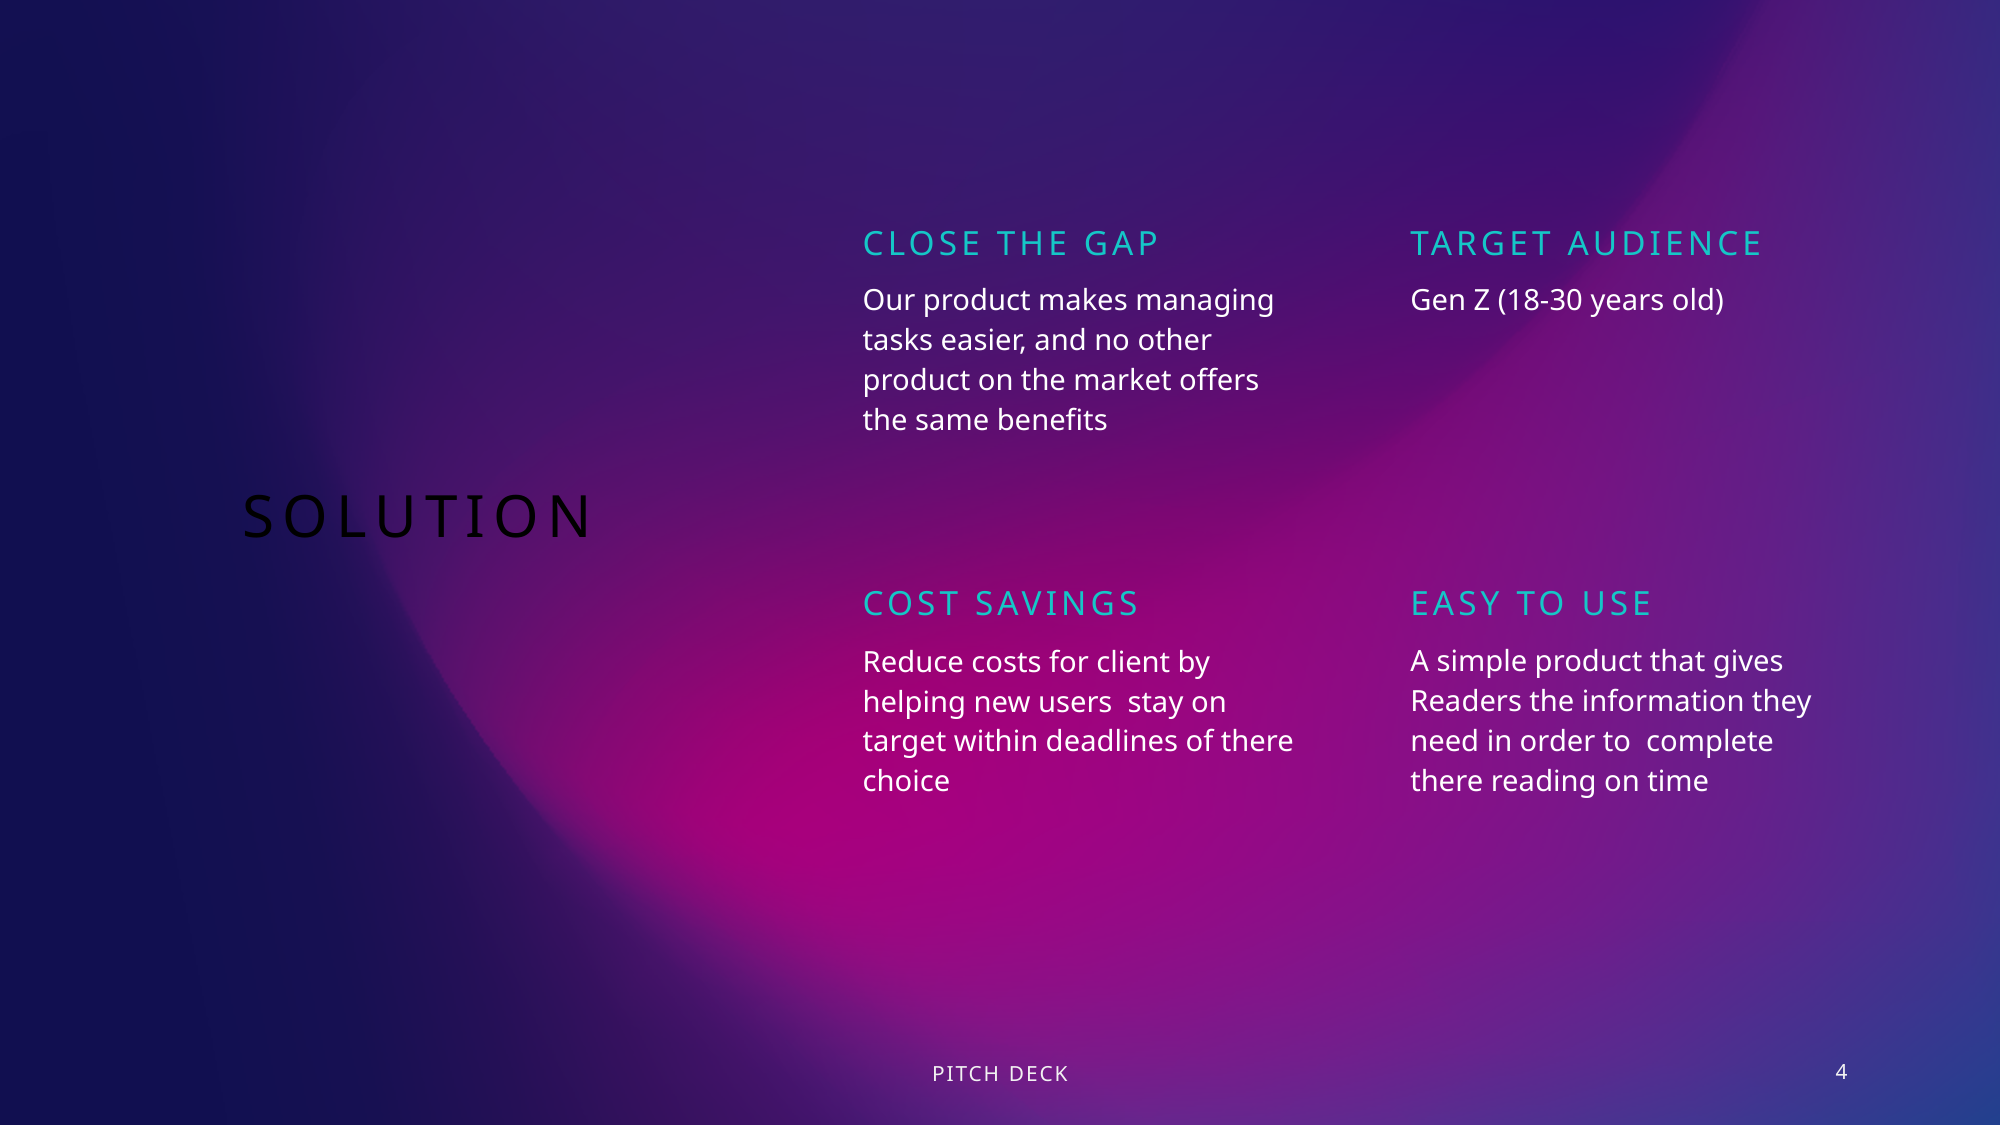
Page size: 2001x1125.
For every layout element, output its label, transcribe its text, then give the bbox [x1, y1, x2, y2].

title Solution [227, 454, 713, 640]
list Gen Z (18-30 years old) [1395, 268, 1865, 511]
list Target audience [1395, 219, 1865, 268]
picture [0, 0, 2000, 1125]
list Reduce costs for client by helping new users stay on target within deadlines of there choice [847, 630, 1317, 882]
list Our product makes managing tasks easier, and no other product on the market offers the same benefits [847, 268, 1317, 518]
list Close the gap [847, 219, 1317, 268]
list A simple product that gives Readers the information they need in order to complete there reading on time [1395, 629, 1865, 881]
list Cost savings [847, 579, 1317, 630]
list Easy to use [1395, 579, 1865, 629]
footer PITCH DECK [662, 1042, 1338, 1103]
slide_number 4 [1412, 1042, 1863, 1103]
